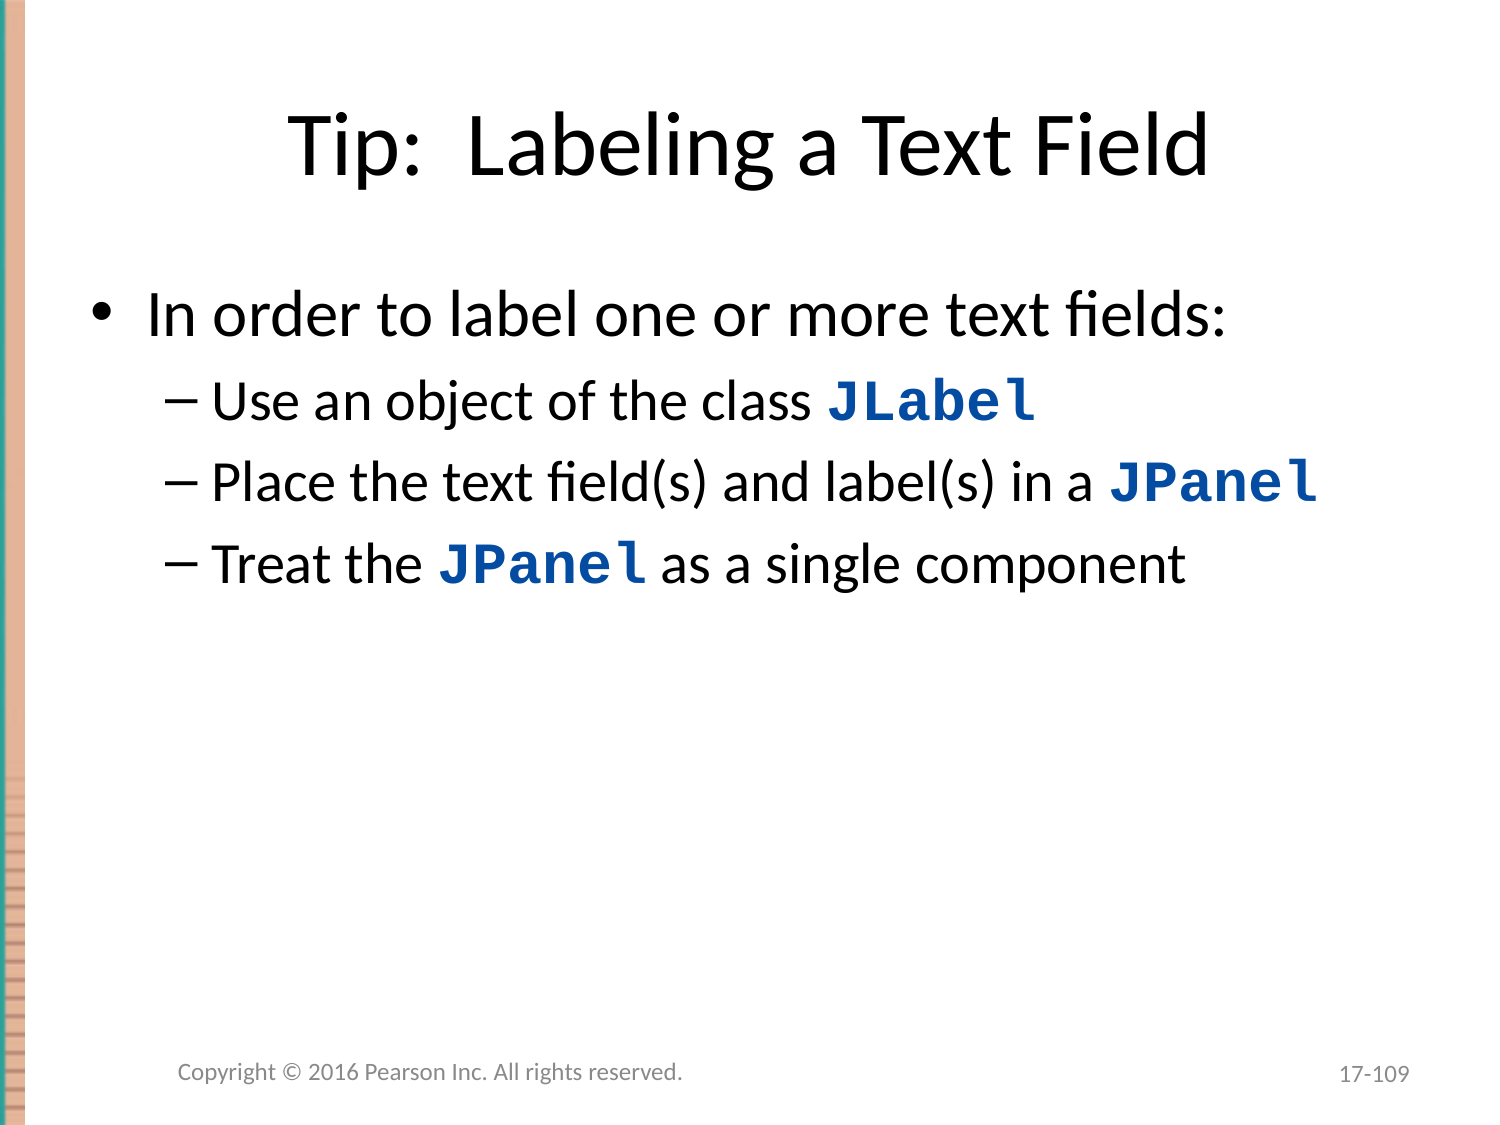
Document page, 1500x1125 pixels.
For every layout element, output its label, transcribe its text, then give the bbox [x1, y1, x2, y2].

picture [0, 0, 25, 1125]
list In order to label one or more text fields: Use an object of the class JLabel Place the text field(s) and label(s) in a JPanel Treat the JPanel as a single component [75, 262, 1425, 1005]
slide_number 17-109 [1074, 1042, 1425, 1103]
footer Copyright © 2016 Pearson Inc. All rights reserved. [75, 1040, 788, 1100]
title Tip: Labeling a Text Field [75, 45, 1425, 233]
